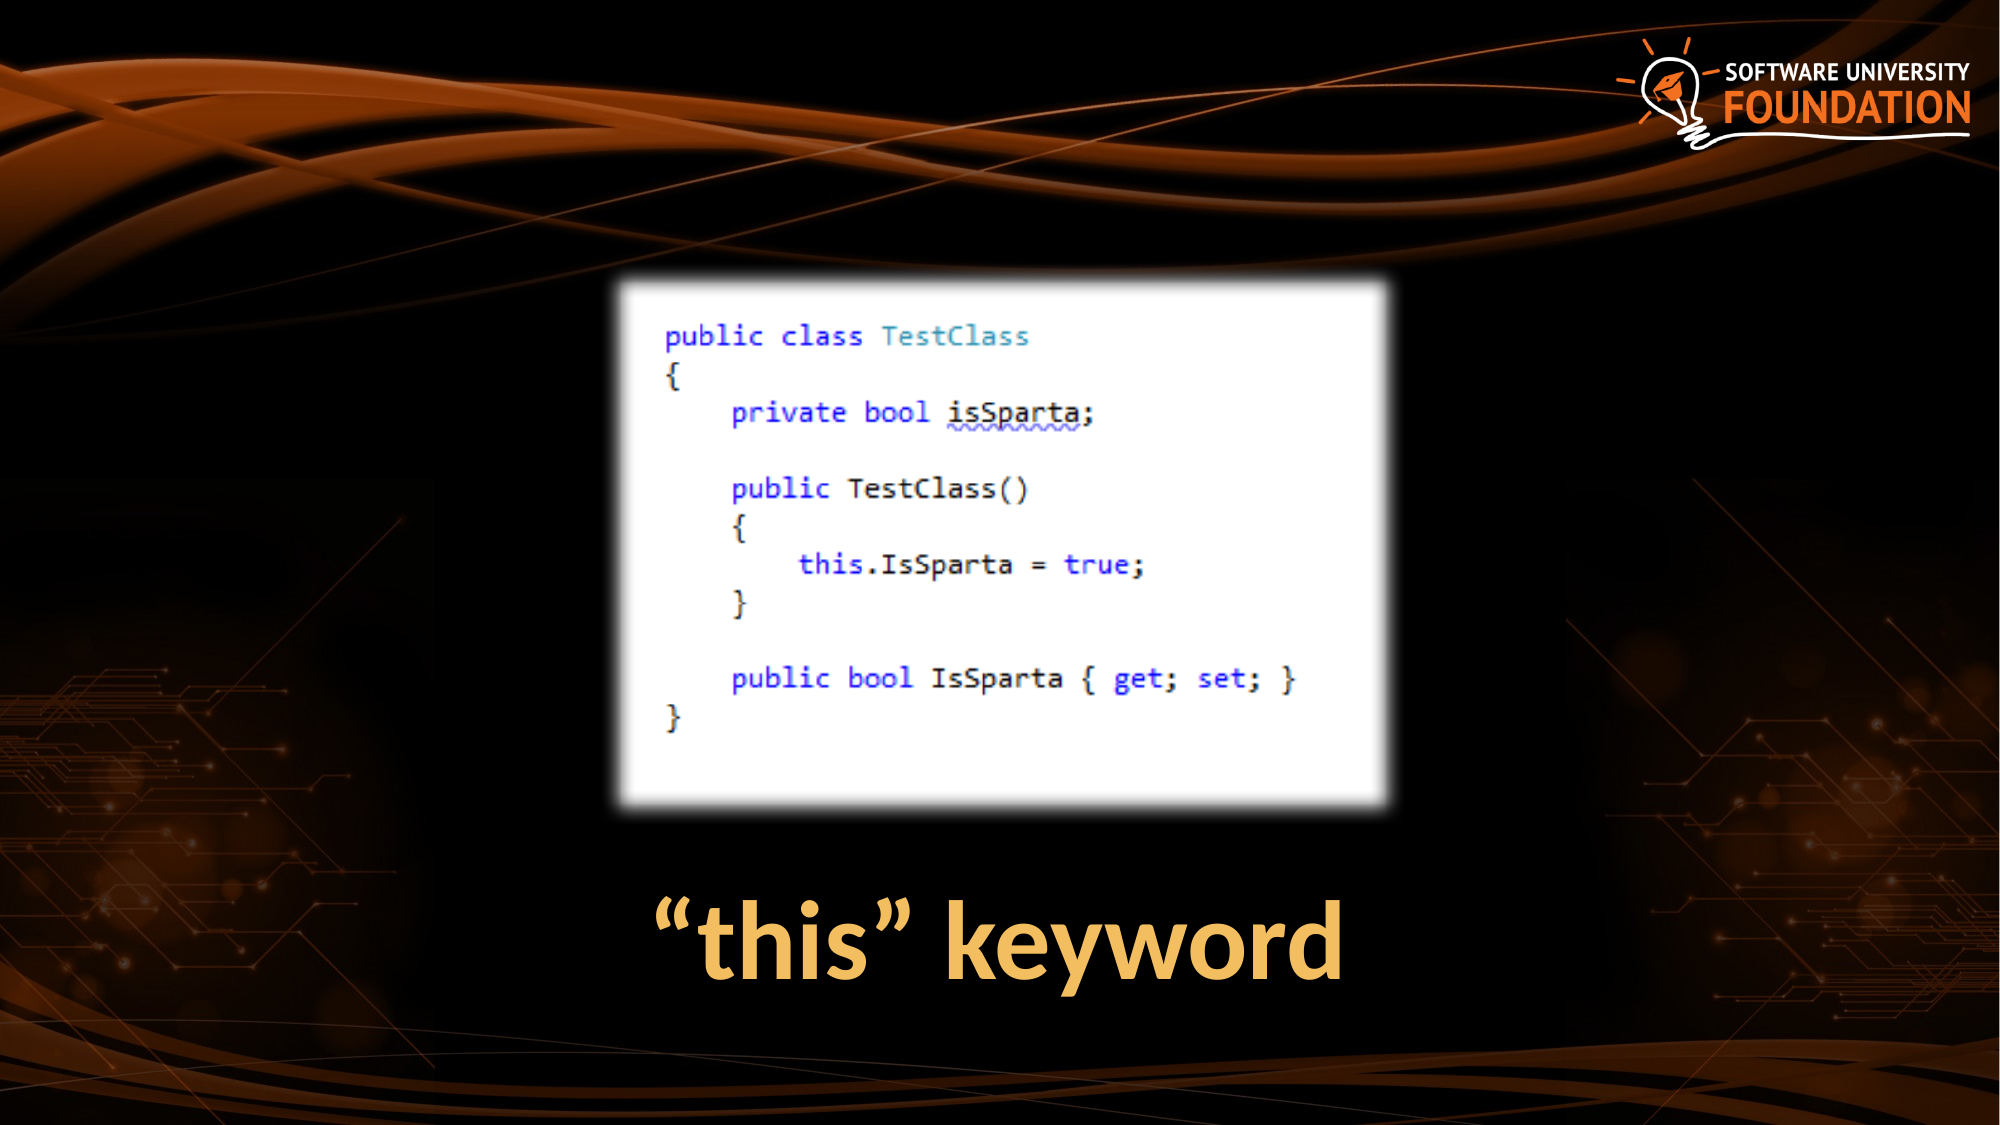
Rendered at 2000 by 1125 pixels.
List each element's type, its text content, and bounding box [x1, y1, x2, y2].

title “this” keyword [147, 875, 1848, 1010]
picture [0, 0, 2000, 1125]
